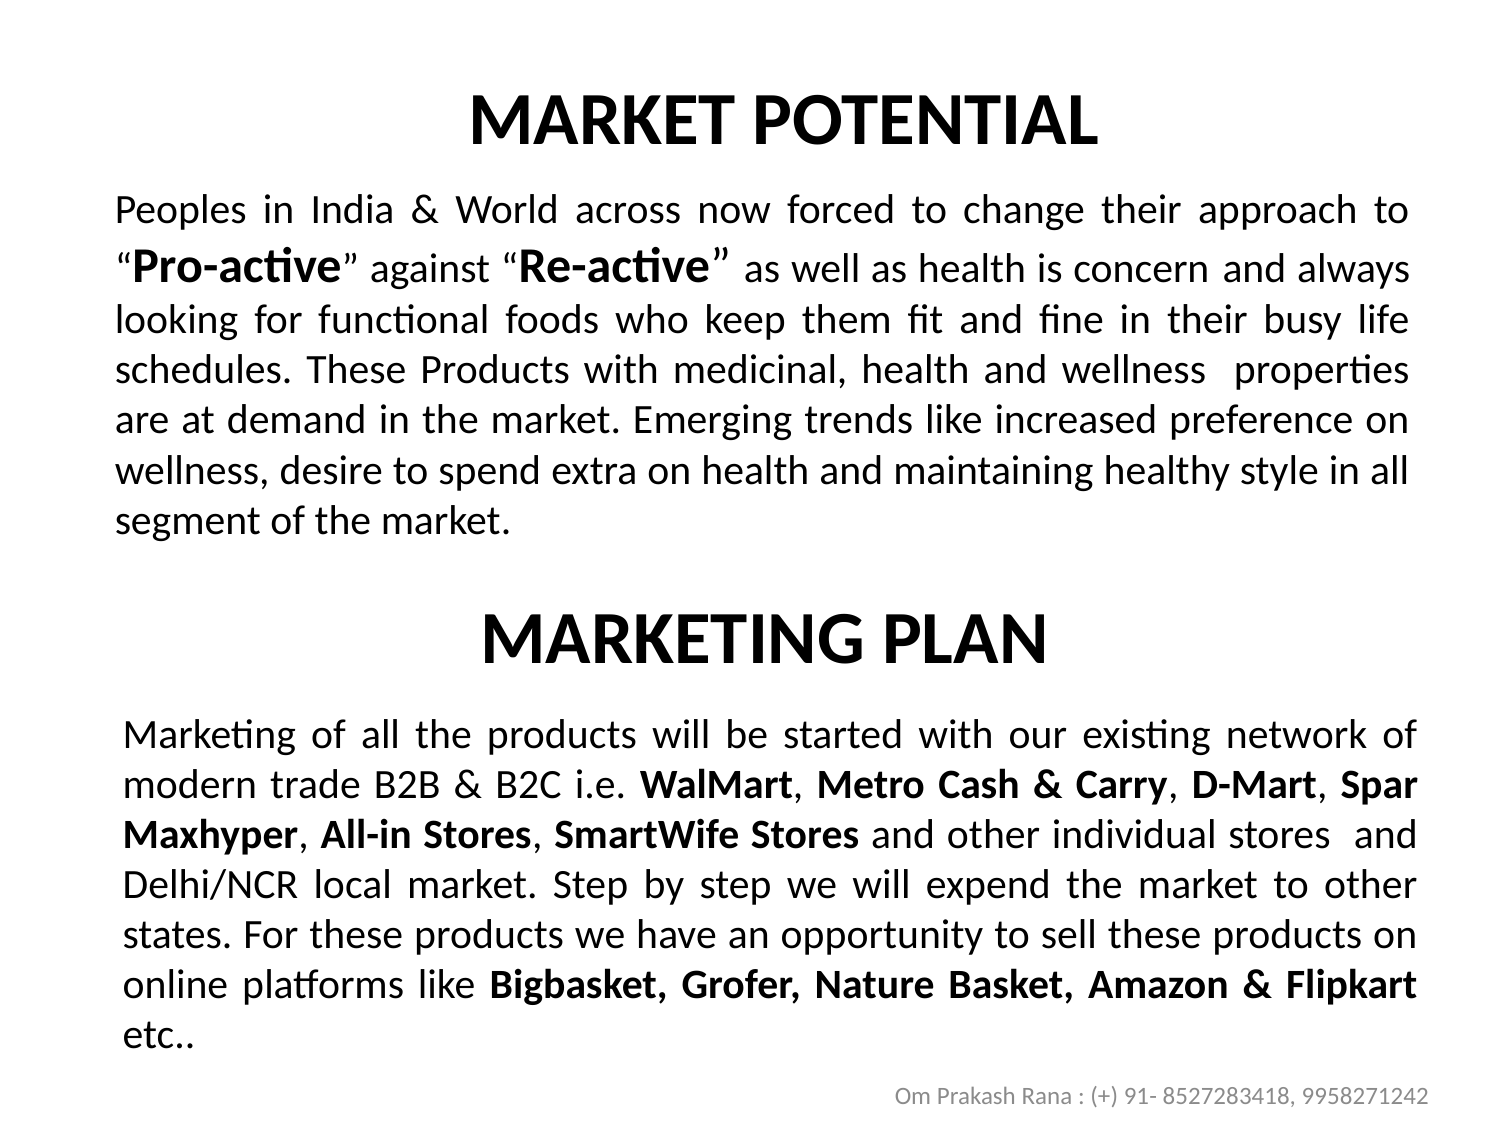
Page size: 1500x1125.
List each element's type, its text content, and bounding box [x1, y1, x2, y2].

footer Om Prakash Rana : (+) 91- 8527283418, 9958271242 [825, 1065, 1500, 1125]
text_box Peoples in India & World across now forced to change their approach to “Pro-active” against “Re-active” as well as health is concern and always looking for functional foods who keep them fit and fine in their busy life schedules. These Products with medicinal, health and wellness properties are at demand in the market. Emerging trends like increased preference on wellness, desire to spend extra on health and maintaining healthy style in all segment of the market. [99, 174, 1425, 550]
text_box Marketing of all the products will be started with our existing network of modern trade B2B & B2C i.e. WalMart, Metro Cash & Carry, D-Mart, Spar Maxhyper, All-in Stores, SmartWife Stores and other individual stores and Delhi/NCR local market. Step by step we will expend the market to other states. For these products we have an opportunity to sell these products on online platforms like Bigbasket, Grofer, Nature Basket, Amazon & Flipkart etc.. [107, 699, 1433, 1065]
text_box MARKETING PLAN [465, 581, 1065, 687]
text_box MARKET POTENTIAL [453, 62, 1115, 168]
